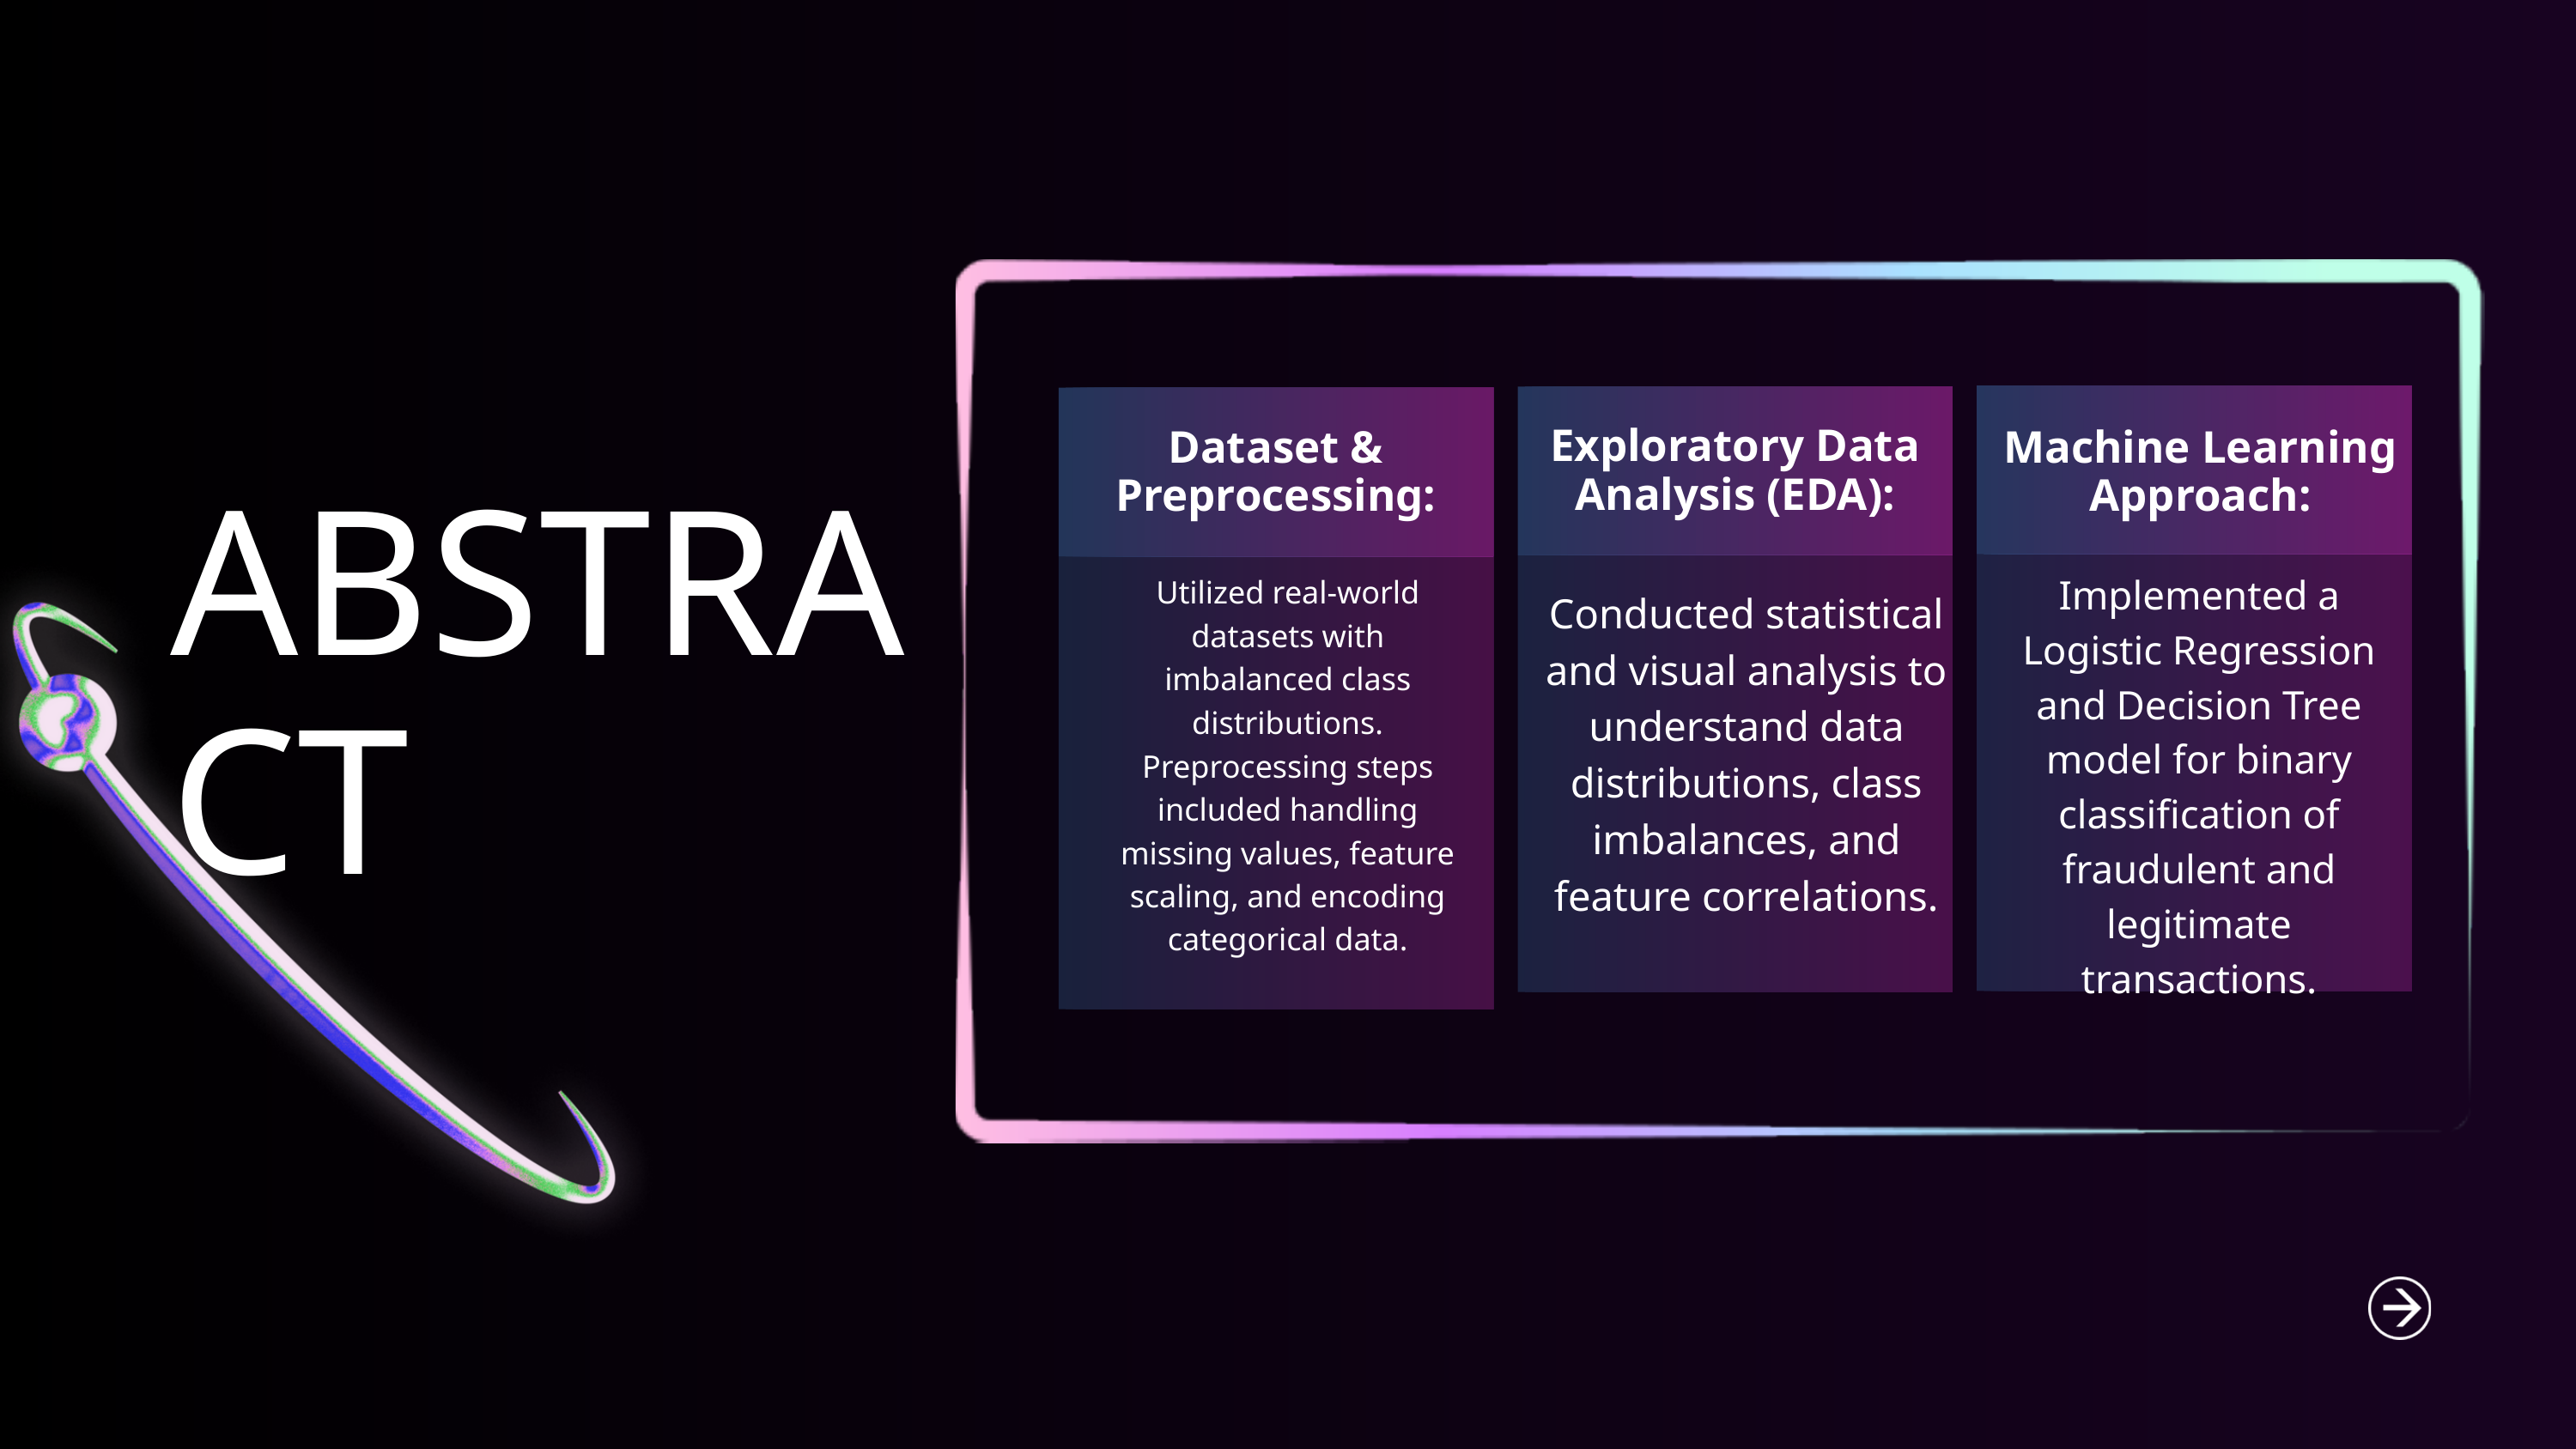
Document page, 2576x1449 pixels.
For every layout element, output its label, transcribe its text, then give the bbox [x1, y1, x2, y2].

text_box [2368, 1276, 2432, 1340]
text_box [0, 556, 662, 1250]
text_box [1976, 561, 2412, 991]
text_box [955, 259, 2485, 1144]
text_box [1976, 385, 2412, 555]
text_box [1058, 387, 1494, 557]
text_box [1517, 561, 1953, 992]
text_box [1517, 386, 1953, 556]
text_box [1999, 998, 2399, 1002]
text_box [1058, 562, 1494, 1009]
text_box ABSTRACT [170, 476, 913, 915]
